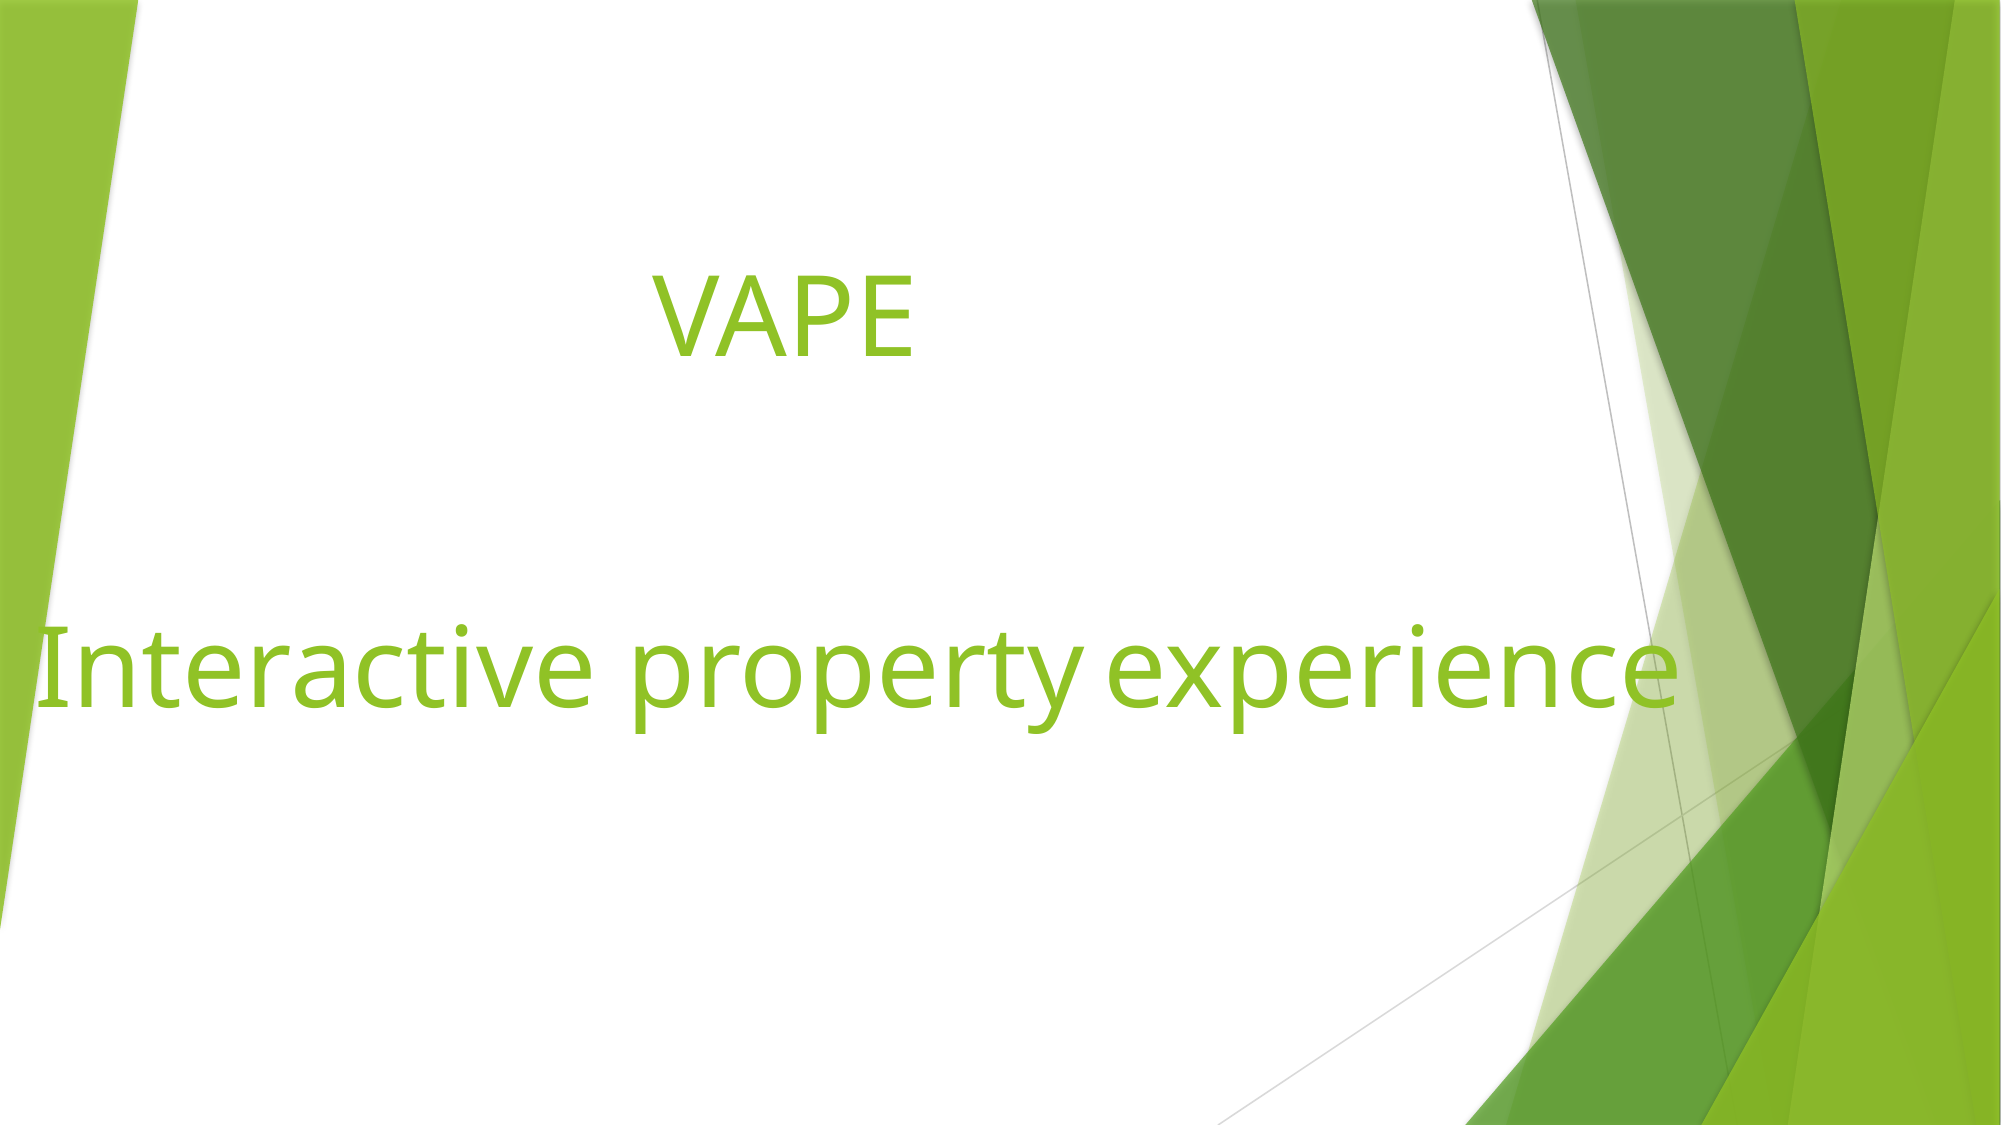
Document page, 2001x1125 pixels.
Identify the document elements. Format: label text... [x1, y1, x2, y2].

text_box Interactive property [0, 467, 1101, 738]
text_box experience [1101, 467, 1698, 738]
title VAPE [0, 116, 934, 387]
